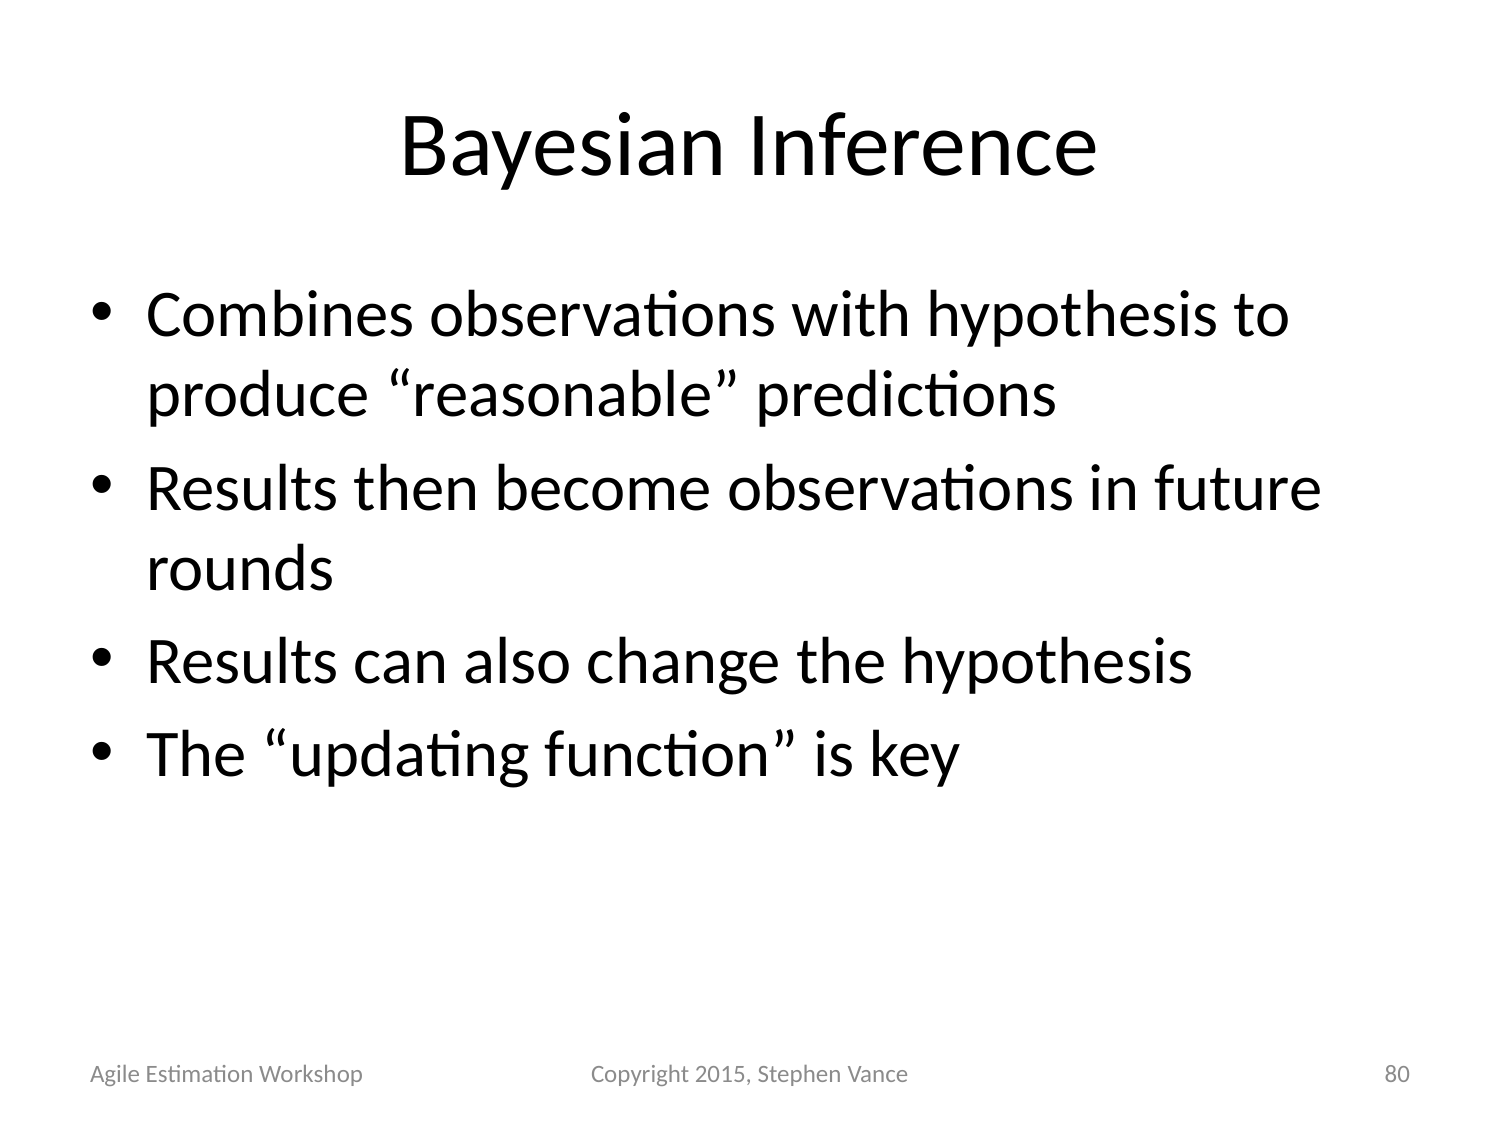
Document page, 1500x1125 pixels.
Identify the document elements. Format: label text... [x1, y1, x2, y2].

slide_number Agile Estimation Workshop [75, 1042, 425, 1103]
title Bayesian Inference [75, 45, 1425, 233]
footer Copyright 2015, Stephen Vance [512, 1042, 988, 1103]
list Combines observations with hypothesis to produce “reasonable” predictions Results then become observations in future rounds Results can also change the hypothesis The “updating function” is key [75, 262, 1425, 1005]
slide_number 80 [1074, 1042, 1425, 1103]
